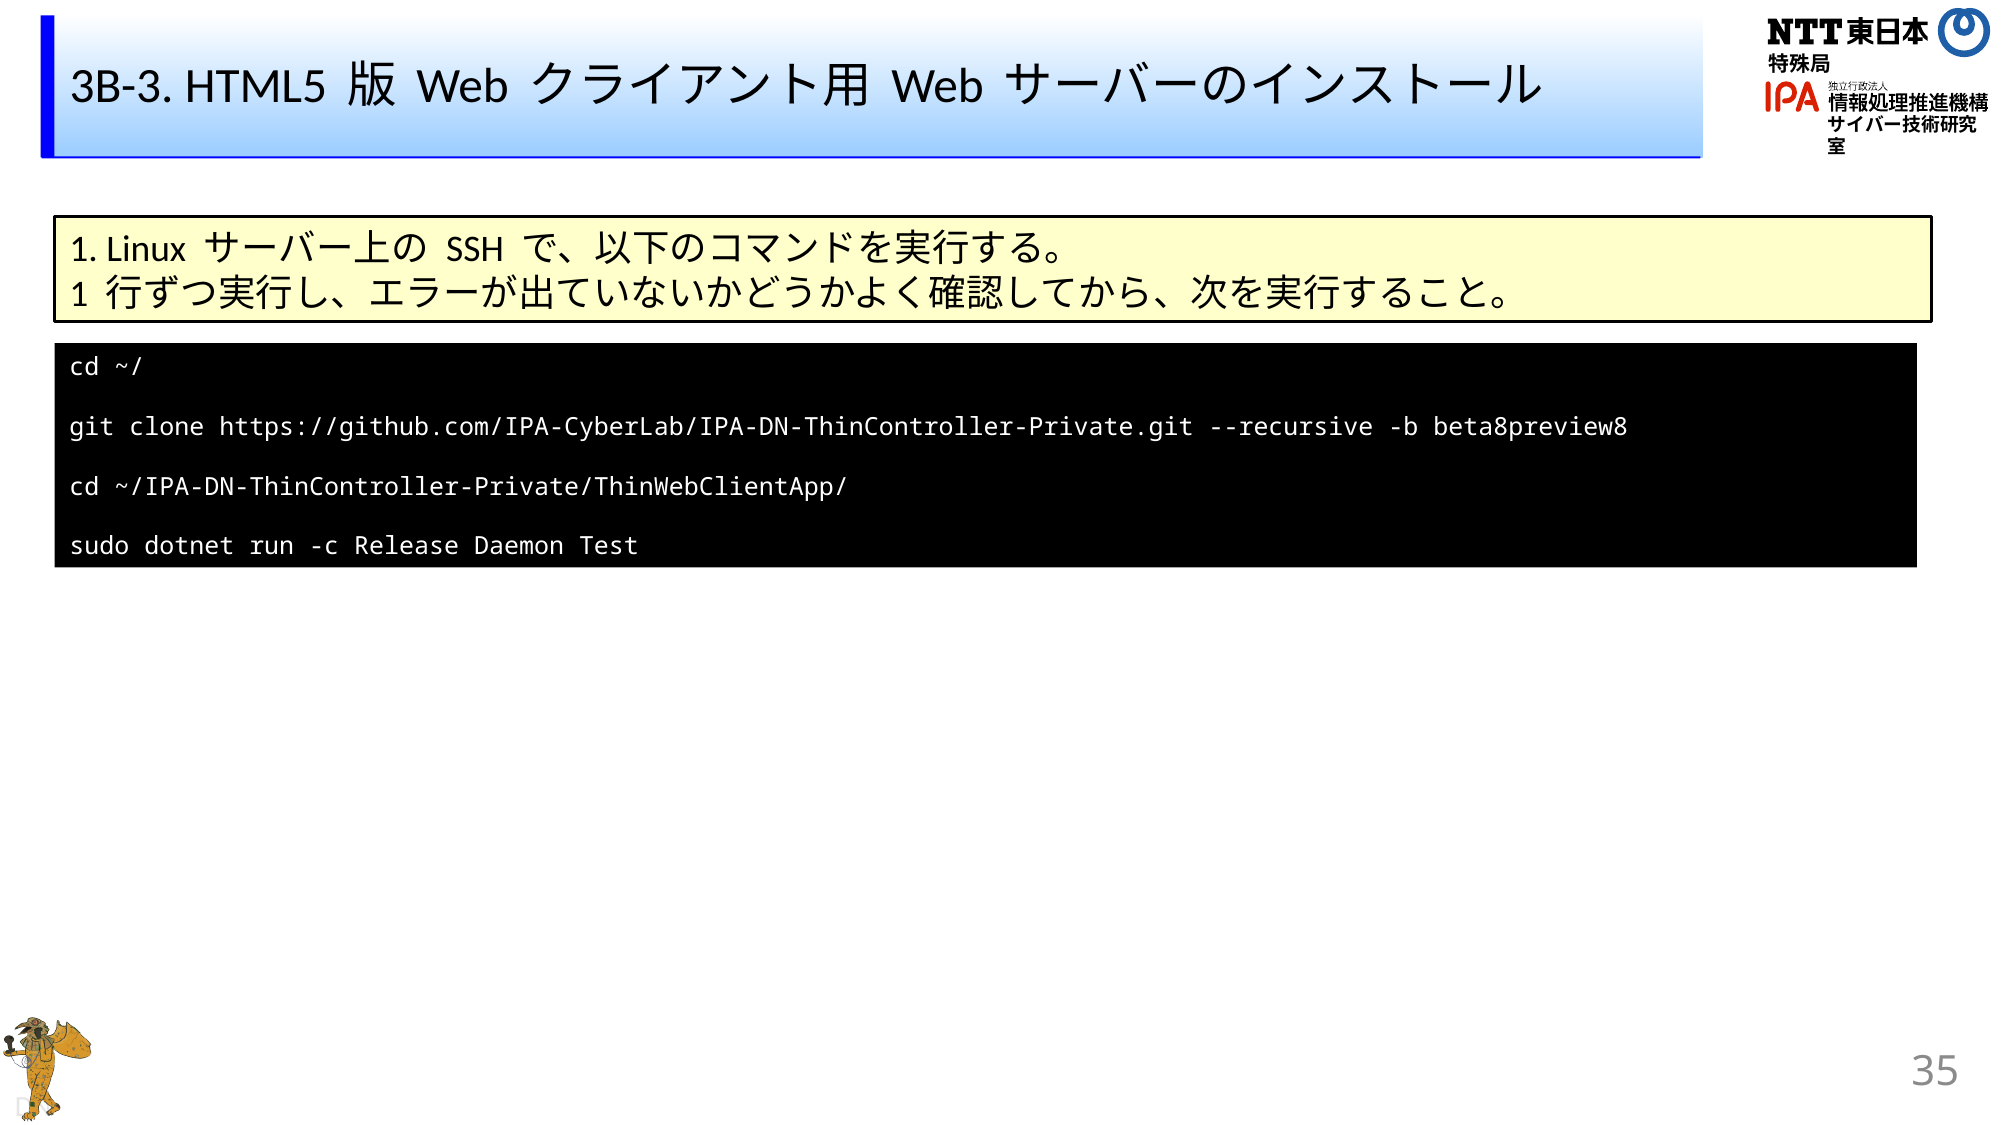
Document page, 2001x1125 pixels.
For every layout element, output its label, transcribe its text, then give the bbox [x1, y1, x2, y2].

title 3B-3. HTML5 版 Web クライアント用 Web サーバーのインストール [54, 30, 1703, 143]
text_box cd ~/ git clone https://github.com/IPA-CyberLab/IPA-DN-ThinController-Private.git --recursive -b beta8preview8 cd ~/IPA-DN-ThinController-Private/ThinWebClientApp/ sudo dotnet run -c Release Daemon Test [54, 343, 1917, 568]
slide_number 35 [1412, 1042, 1975, 1103]
text_box 1. Linux サーバー上の SSH で、以下のコマンドを実行する。 1 行ずつ実行し、エラーが出ていないかどうかよく確認してから、次を実行すること。 [54, 216, 1932, 322]
